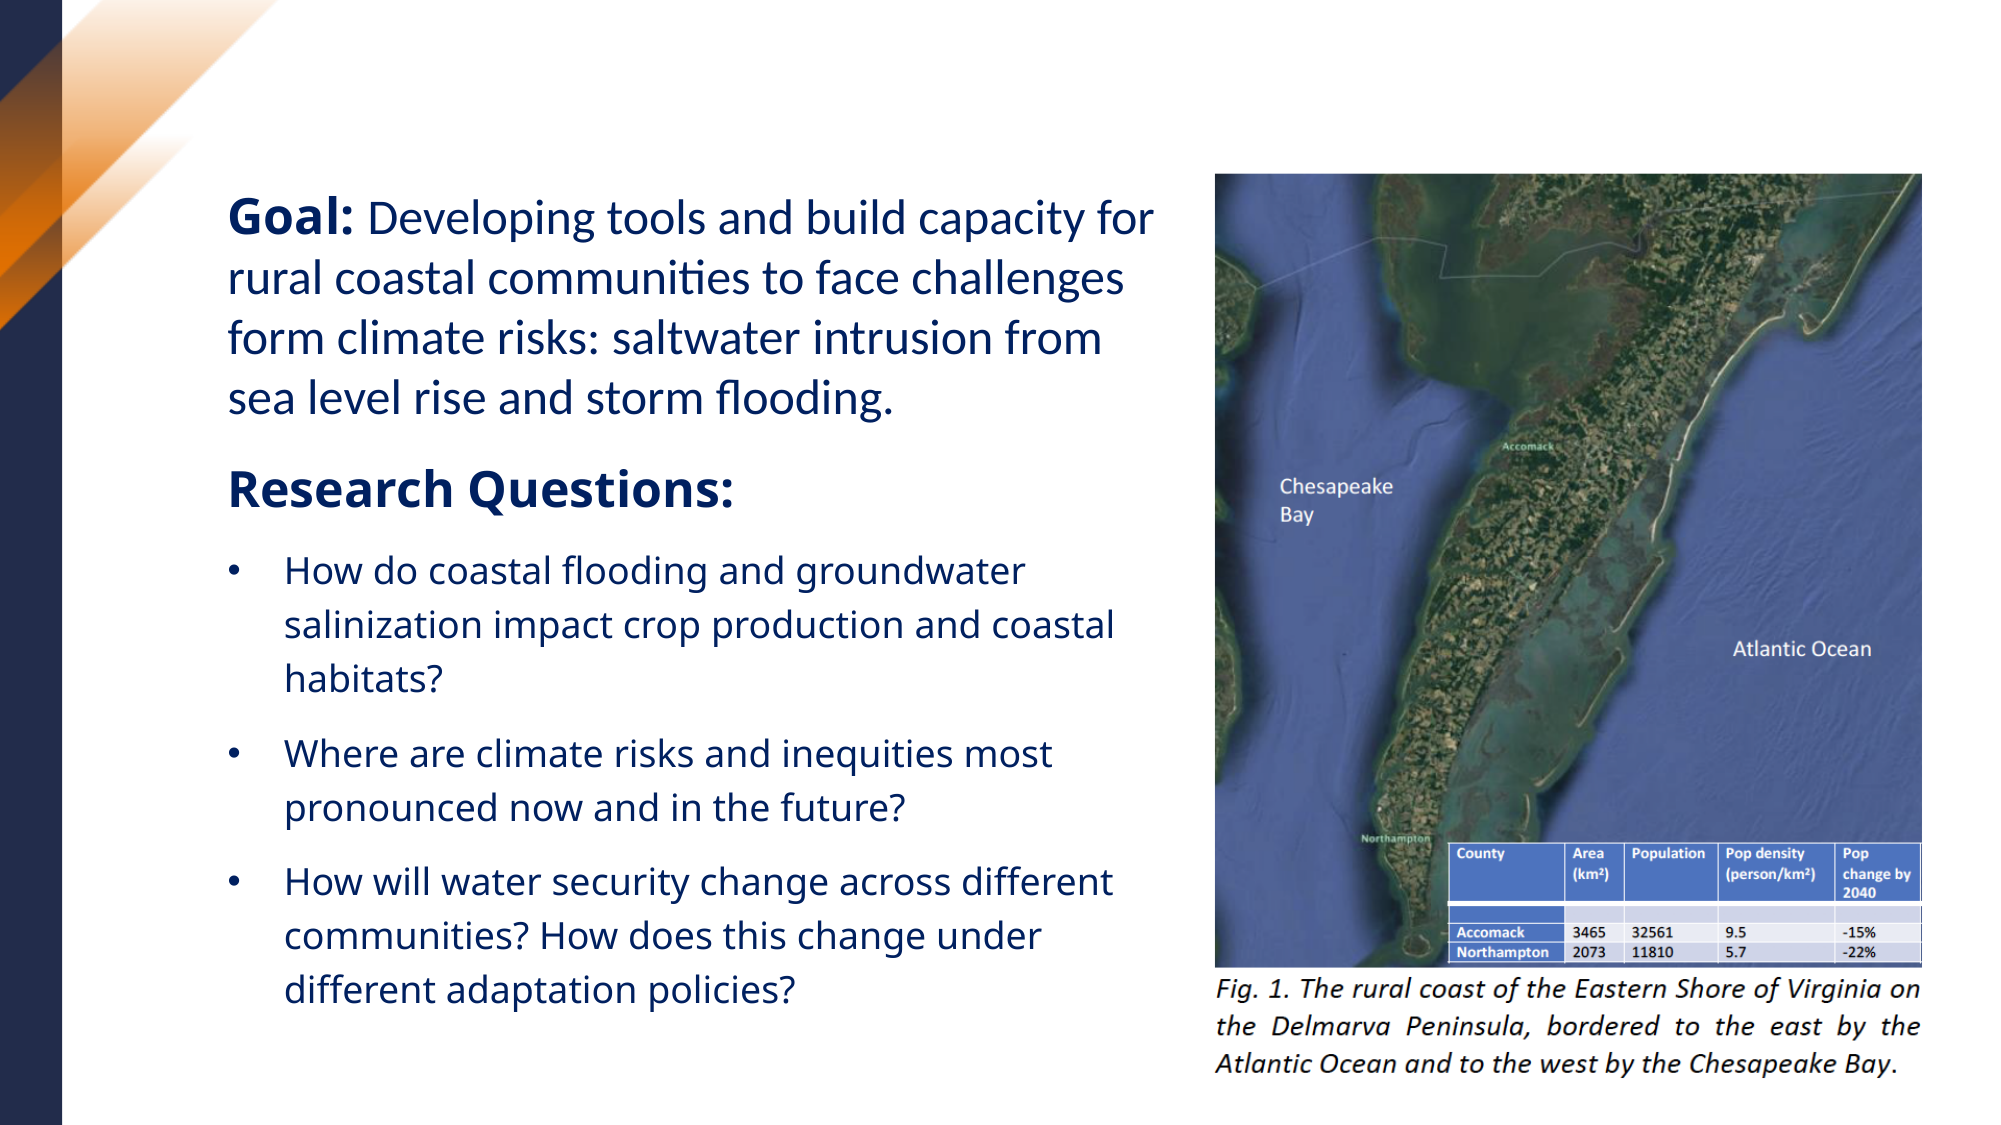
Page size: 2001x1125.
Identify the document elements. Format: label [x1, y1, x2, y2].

picture [0, 0, 284, 338]
picture [1191, 156, 1946, 1103]
